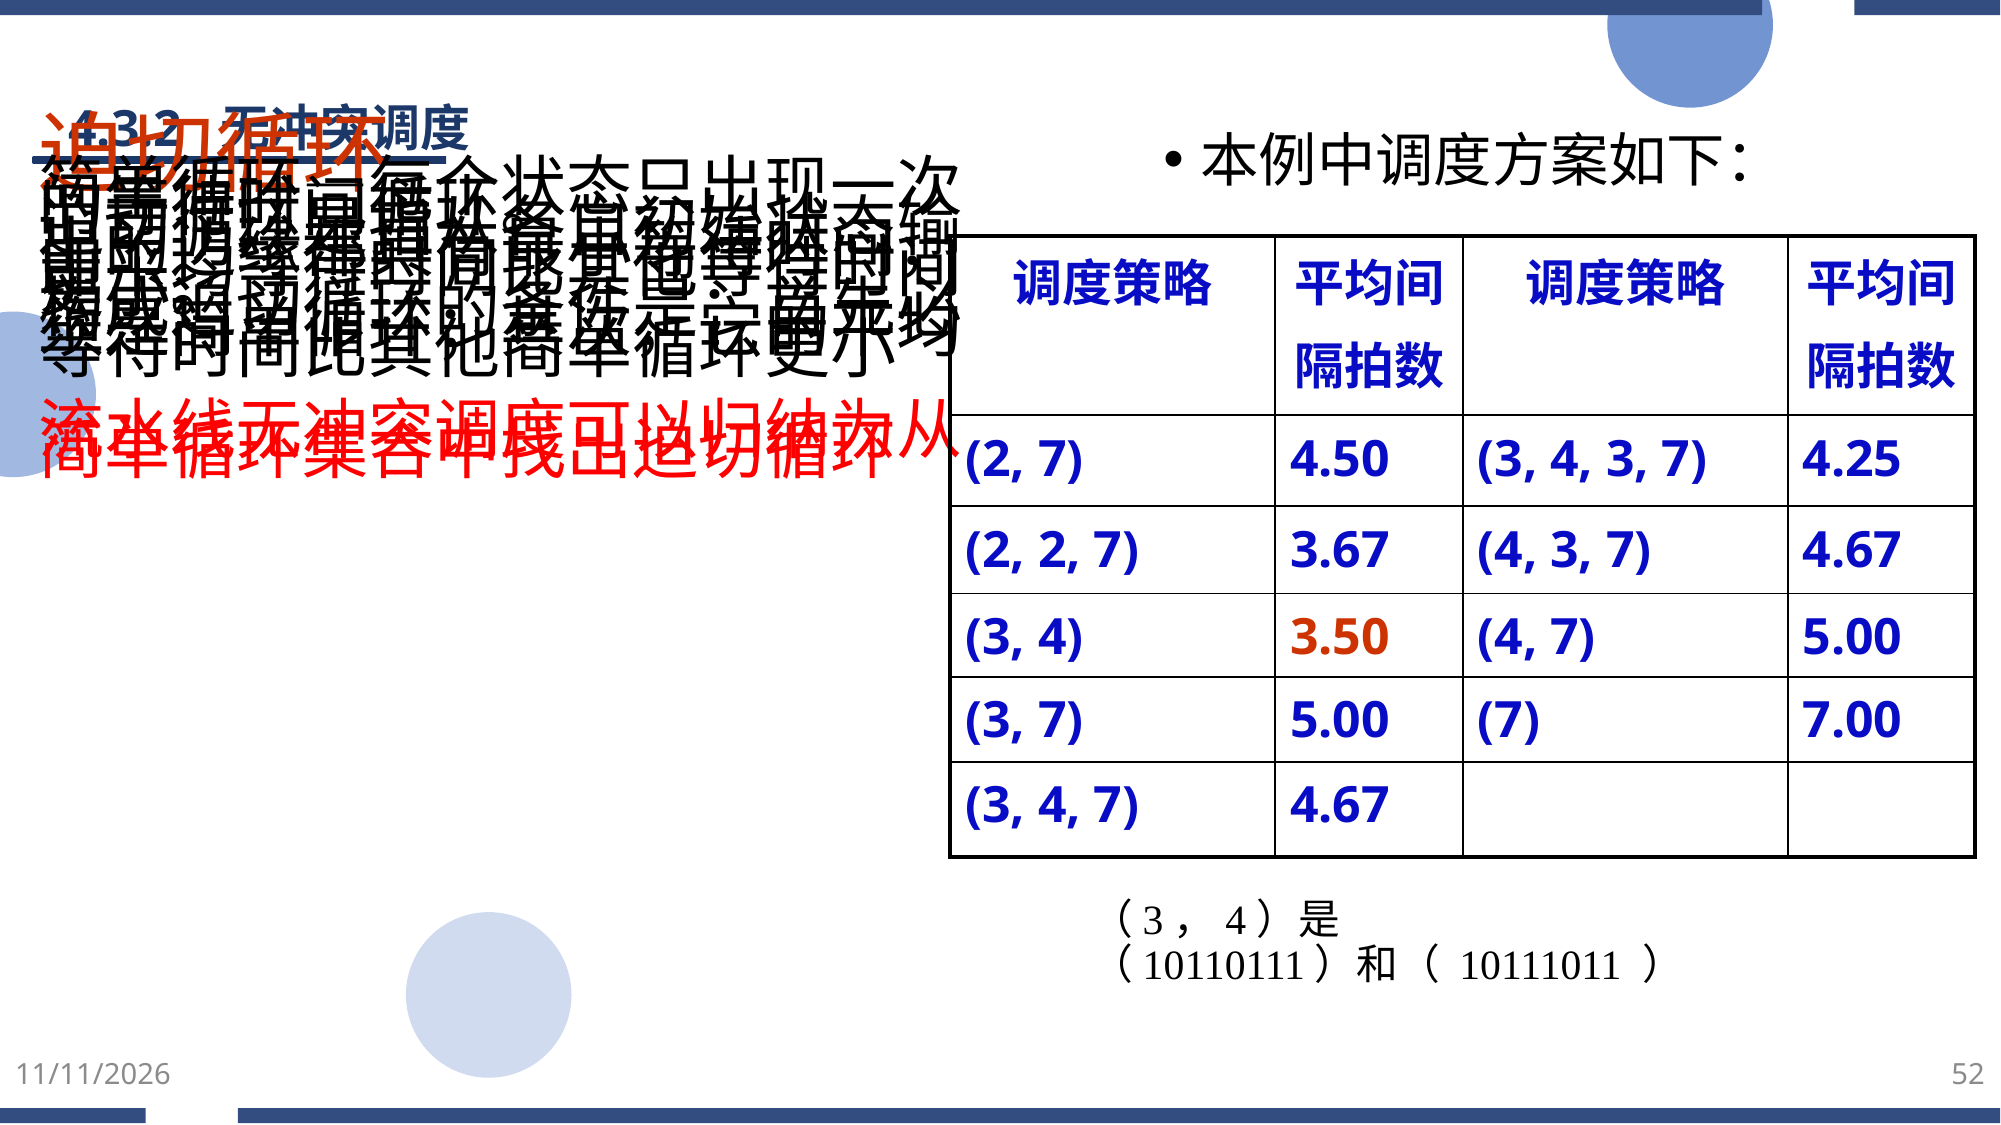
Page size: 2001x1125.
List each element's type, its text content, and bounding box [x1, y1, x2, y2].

list 迫切循环 简单循环—每个状态只出现一次的等待时间循环。 迫切循环是指从各自初始状态输出的边缘都具有最小等待时间，即平均等待时间比其他等待时间更小。 构成迫切循环的条件是：首先必须是简单循环；其次，它的平均等待时间比其他简单循环更小 流水线无冲突调度可以归纳为从简单循环集合中找出迫切循环 [23, 177, 982, 532]
table_cell (3, 4) [952, 594, 1274, 676]
table_cell 5.00 [1276, 678, 1462, 761]
table_header 调度策略 [952, 238, 1274, 414]
table_cell (3, 4, 7) [952, 763, 1274, 855]
table_cell 4.50 [1276, 416, 1462, 505]
table_cell 3.50 [1276, 594, 1462, 676]
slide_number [0, 1042, 450, 1103]
table_cell (2, 2, 7) [952, 507, 1274, 593]
table_cell (3, 7) [952, 678, 1274, 761]
table_cell 4.67 [1276, 763, 1462, 855]
text_box 4.3.2 无冲突调度 [53, 88, 775, 172]
table_cell (4, 7) [1464, 594, 1787, 676]
text_box （3，4）是 （10110111）和（ 10111011 ） [1076, 891, 1789, 1054]
table_cell 7.00 [1789, 678, 1973, 761]
table_cell 3.67 [1276, 507, 1462, 593]
table_cell (7) [1464, 678, 1787, 761]
table_header 调度策略 [1464, 238, 1787, 414]
table_cell 5.00 [1789, 594, 1973, 676]
text_box 本例中调度方案如下： [1148, 123, 1916, 234]
table_header 平均间 隔拍数 [1789, 238, 1973, 414]
table_cell (2, 7) [952, 416, 1274, 505]
table_header 平均间 隔拍数 [1276, 238, 1462, 414]
table_cell (4, 3, 7) [1464, 507, 1787, 593]
table_cell [1789, 763, 1973, 855]
table_cell [1464, 763, 1787, 855]
table_cell (3, 4, 3, 7) [1464, 416, 1787, 505]
slide_number 52 [1550, 1042, 2000, 1103]
table_cell 4.25 [1789, 416, 1973, 505]
table_cell 4.67 [1789, 507, 1973, 593]
